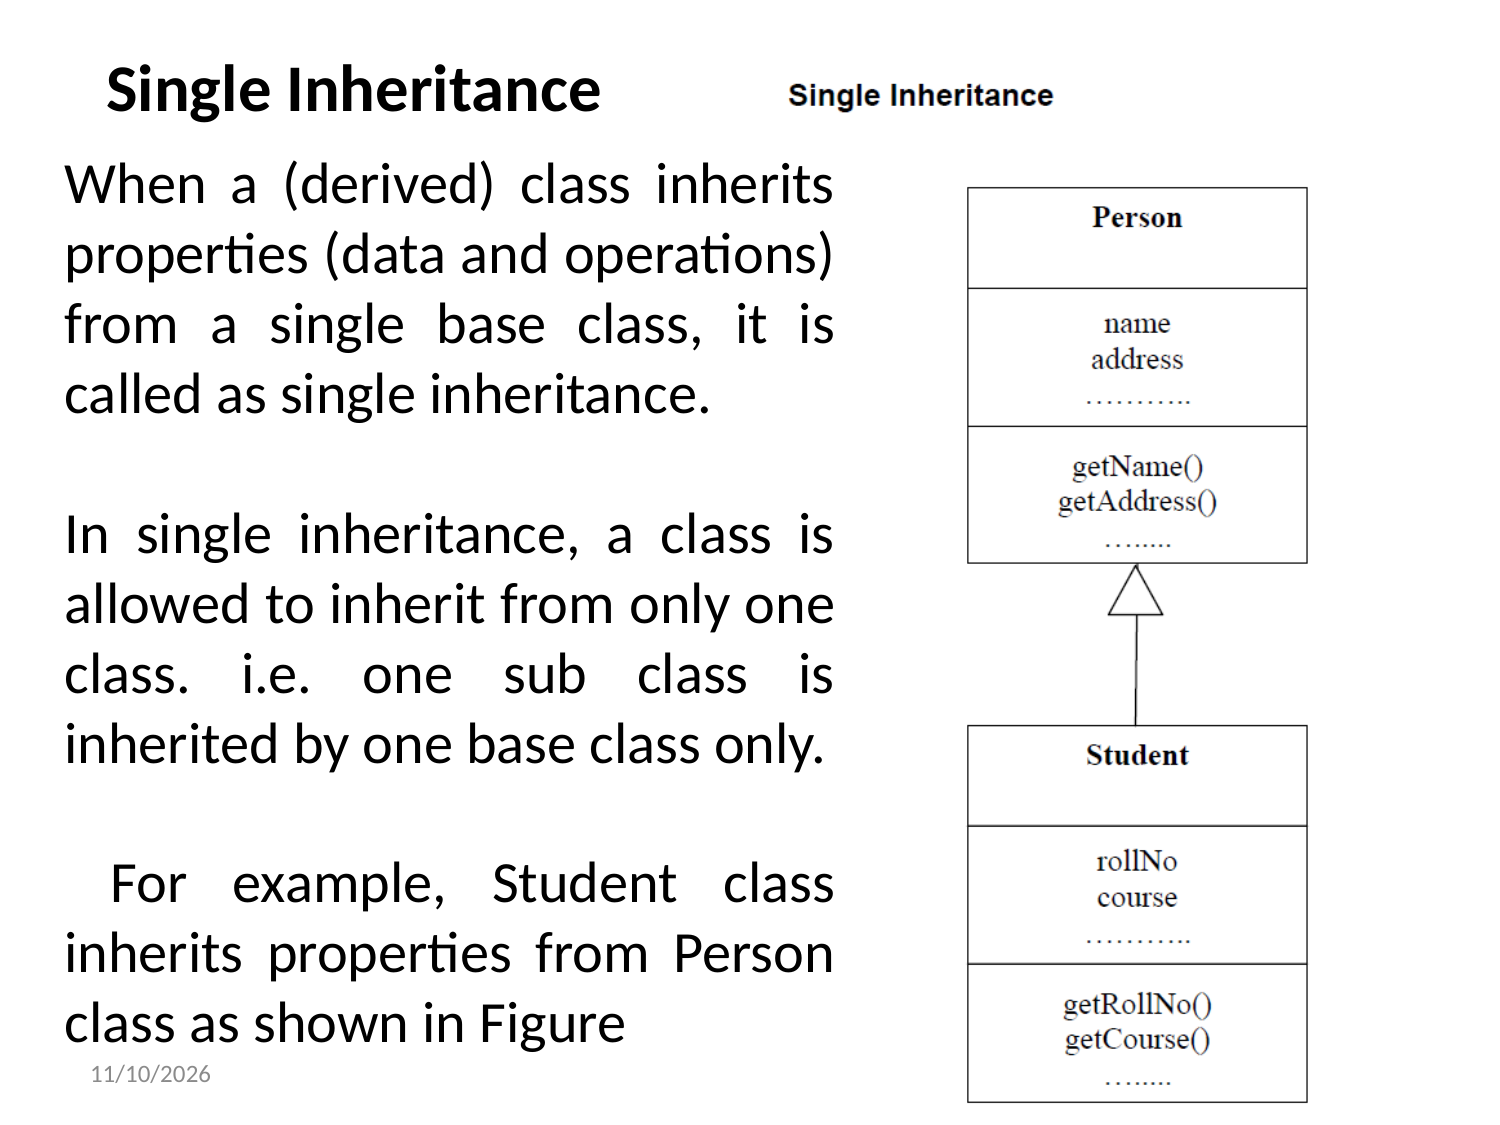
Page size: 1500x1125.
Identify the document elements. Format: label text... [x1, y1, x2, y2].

text_box Single Inheritance [91, 37, 618, 133]
picture [769, 75, 1500, 1125]
text_box When a (derived) class inherits properties (data and operations) from a single base class, it is called as single inheritance. In single inheritance, a class is allowed to inherit from only one class. i.e. one sub class is inherited by one base class only. For example, Student class inherits properties from Person class as shown in Figure [50, 137, 764, 1062]
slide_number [75, 1062, 425, 1103]
